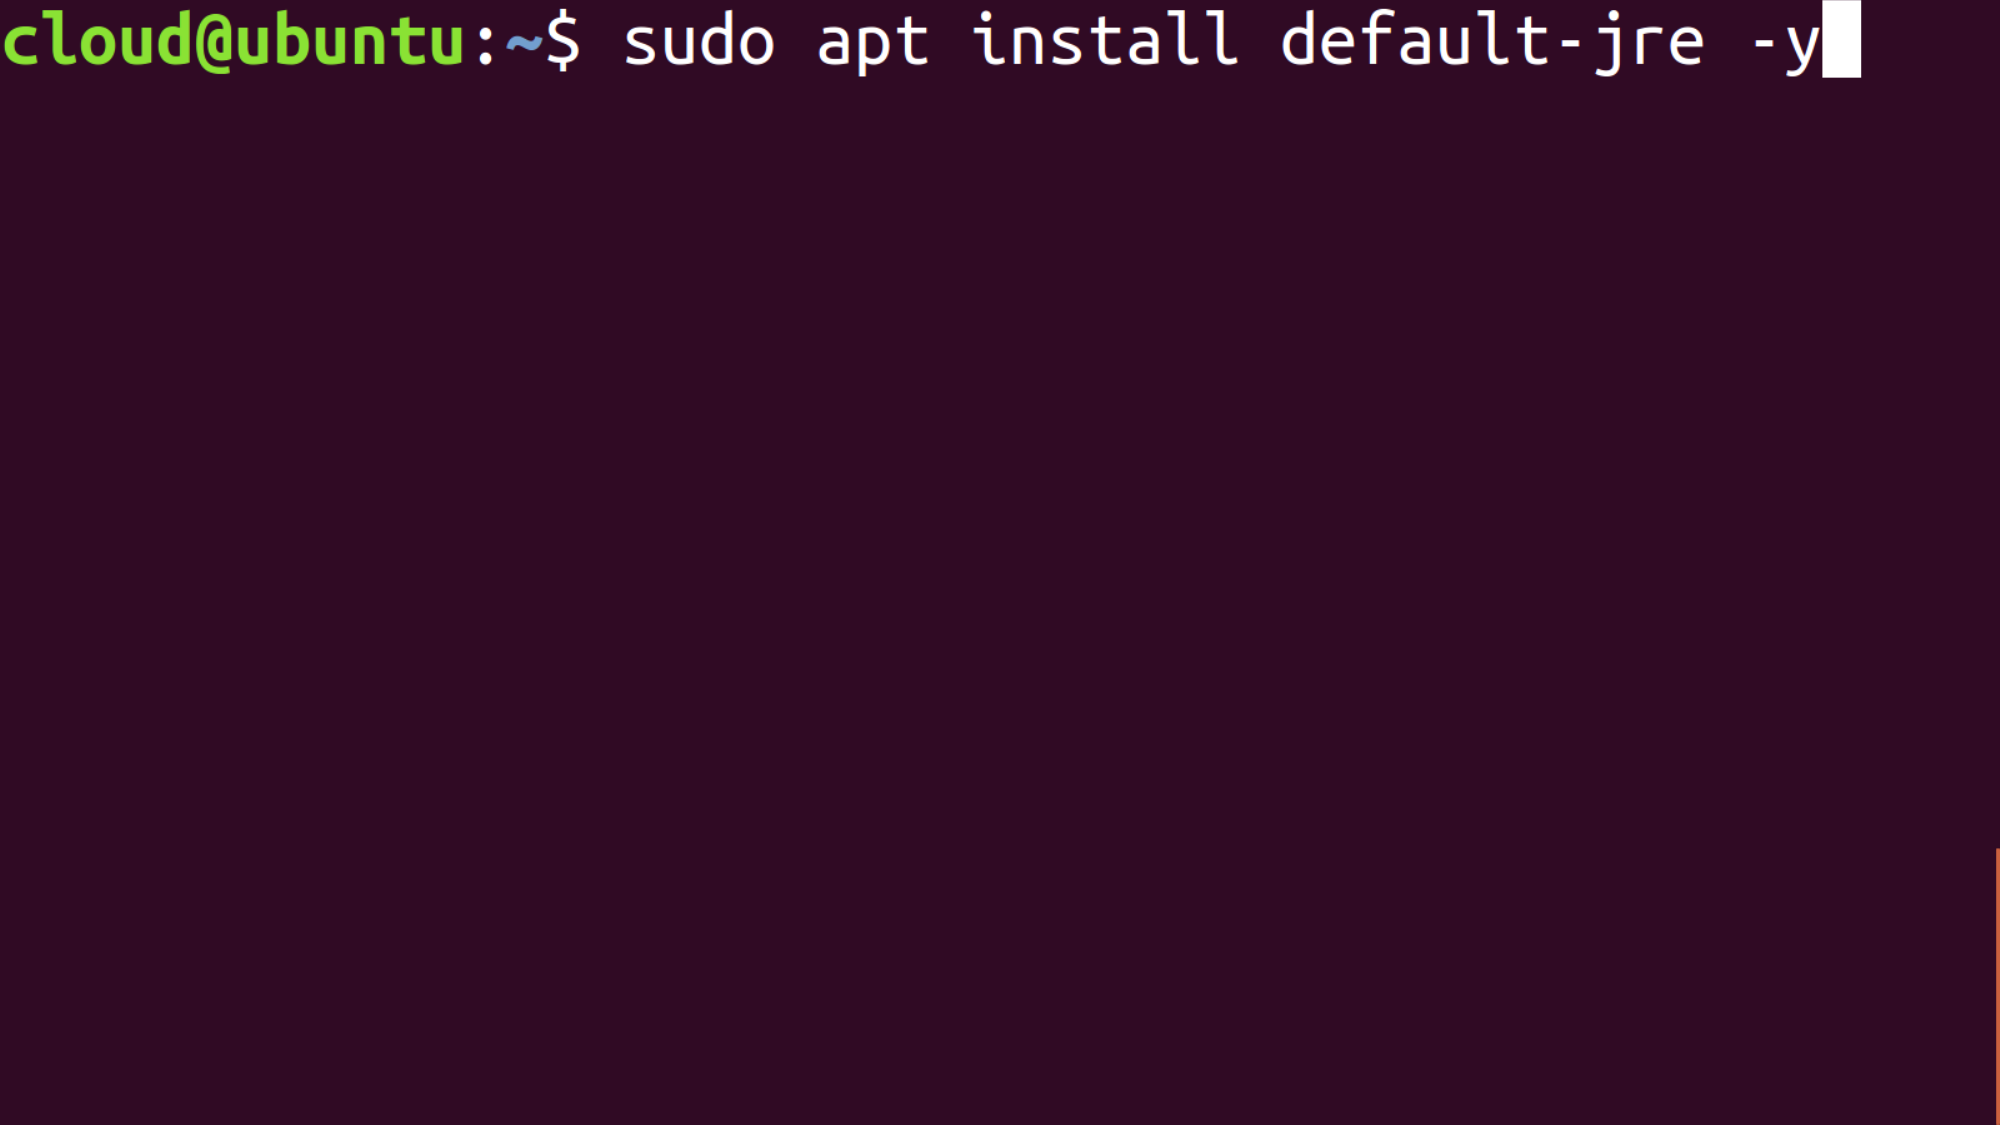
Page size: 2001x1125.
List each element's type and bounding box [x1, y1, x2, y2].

list [0, 0, 2000, 1125]
